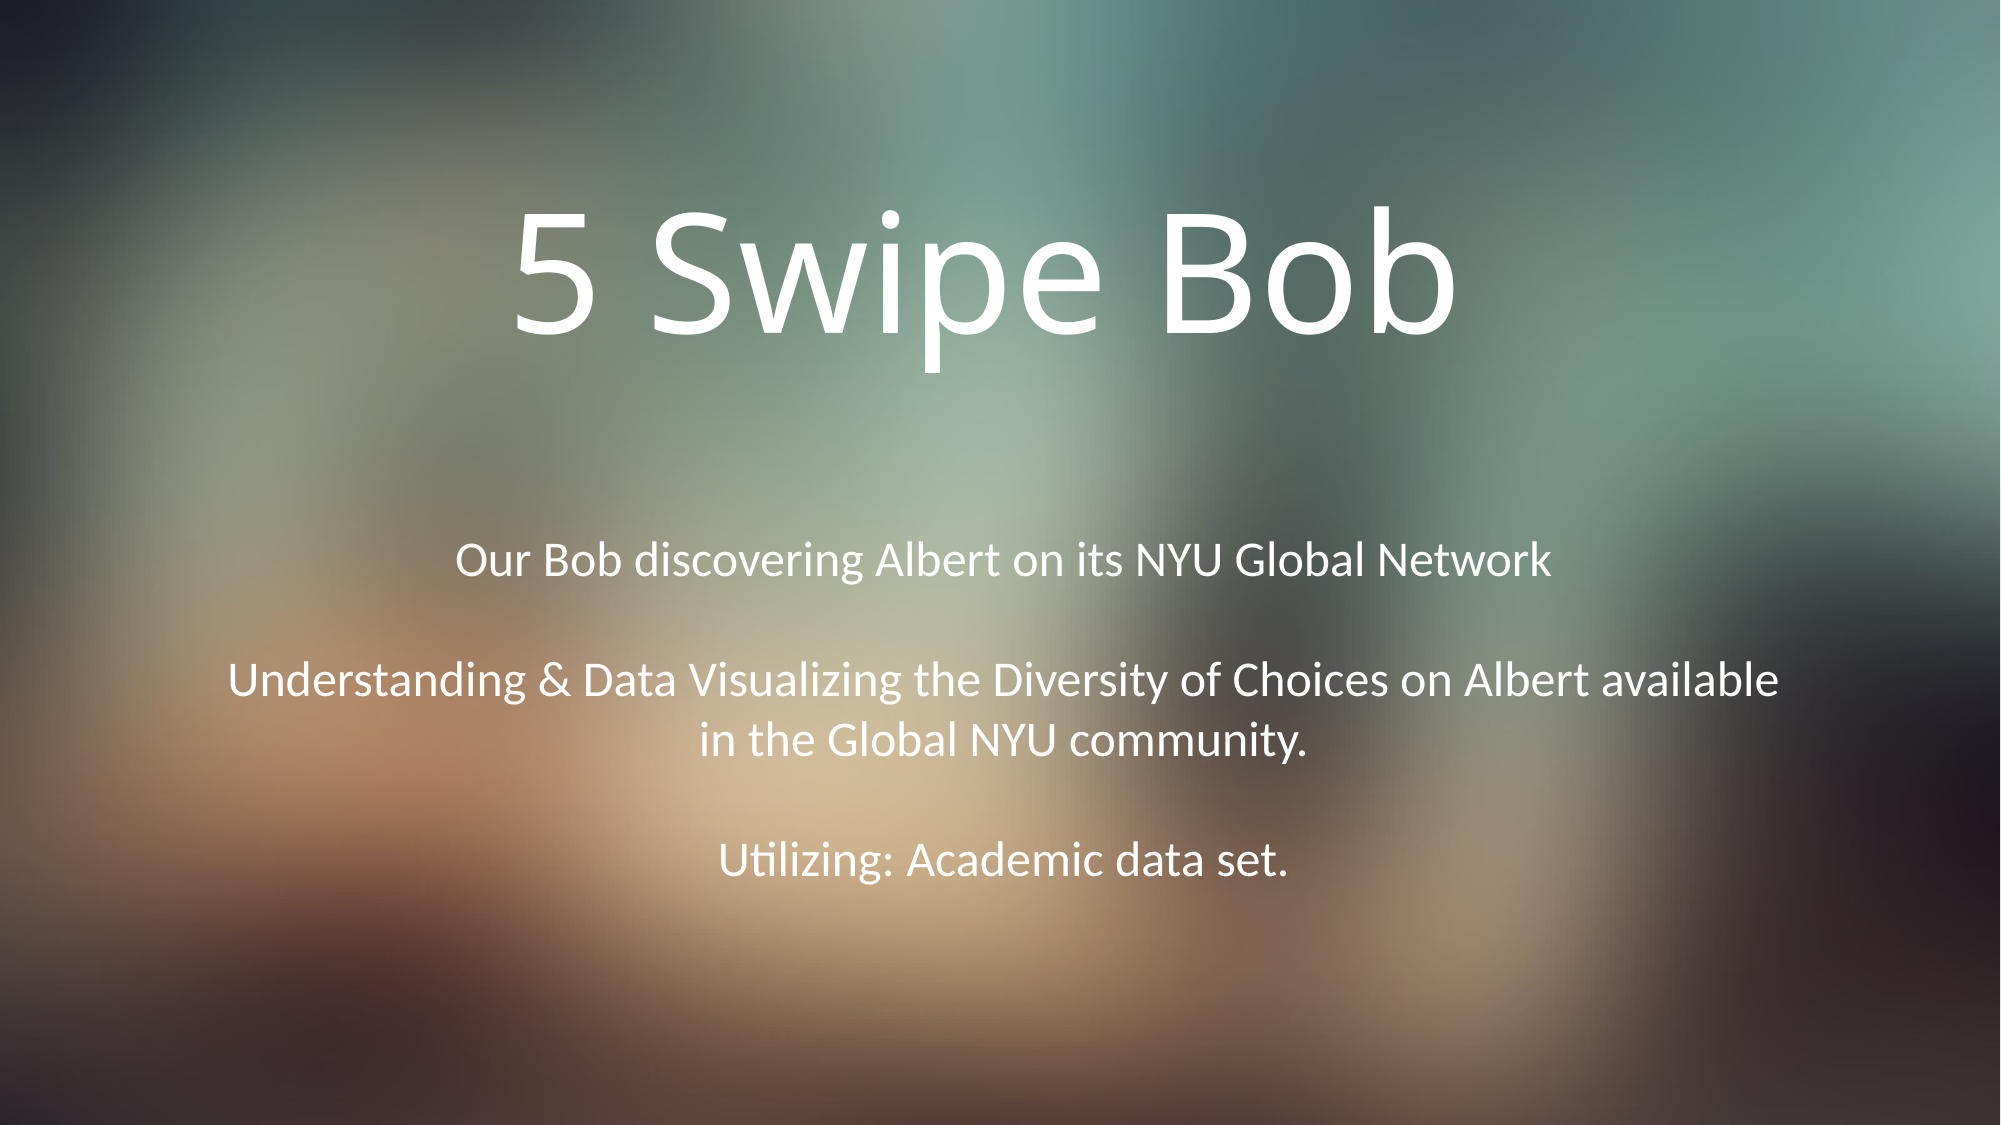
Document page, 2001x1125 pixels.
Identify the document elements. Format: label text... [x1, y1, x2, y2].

text_box 5 Swipe Bob [493, 159, 2000, 374]
picture [0, 0, 2001, 1125]
text_box Our Bob discovering Albert on its NYU Global Network Understanding & Data Visualizing the Diversity of Choices on Albert available in the Global NYU community. Utilizing: Academic data set. [208, 518, 1800, 894]
